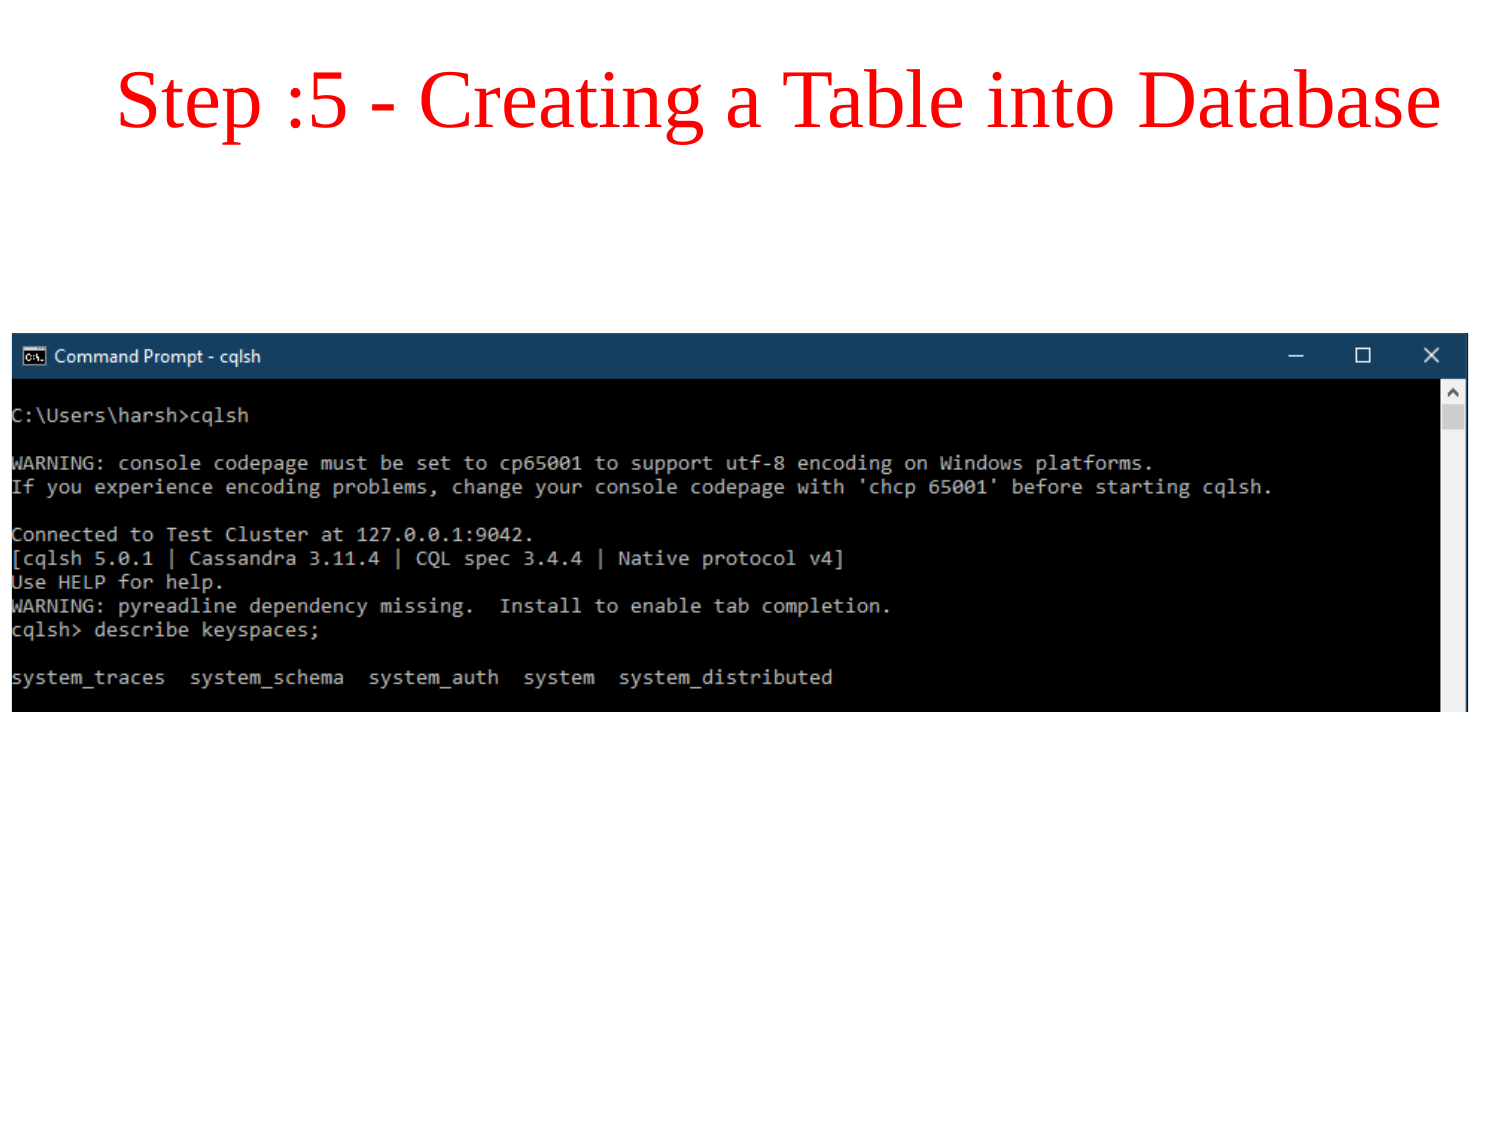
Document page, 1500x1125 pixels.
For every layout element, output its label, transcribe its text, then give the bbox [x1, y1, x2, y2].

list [11, 332, 1469, 712]
title Step :5 - Creating a Table into Database [75, 0, 1485, 188]
